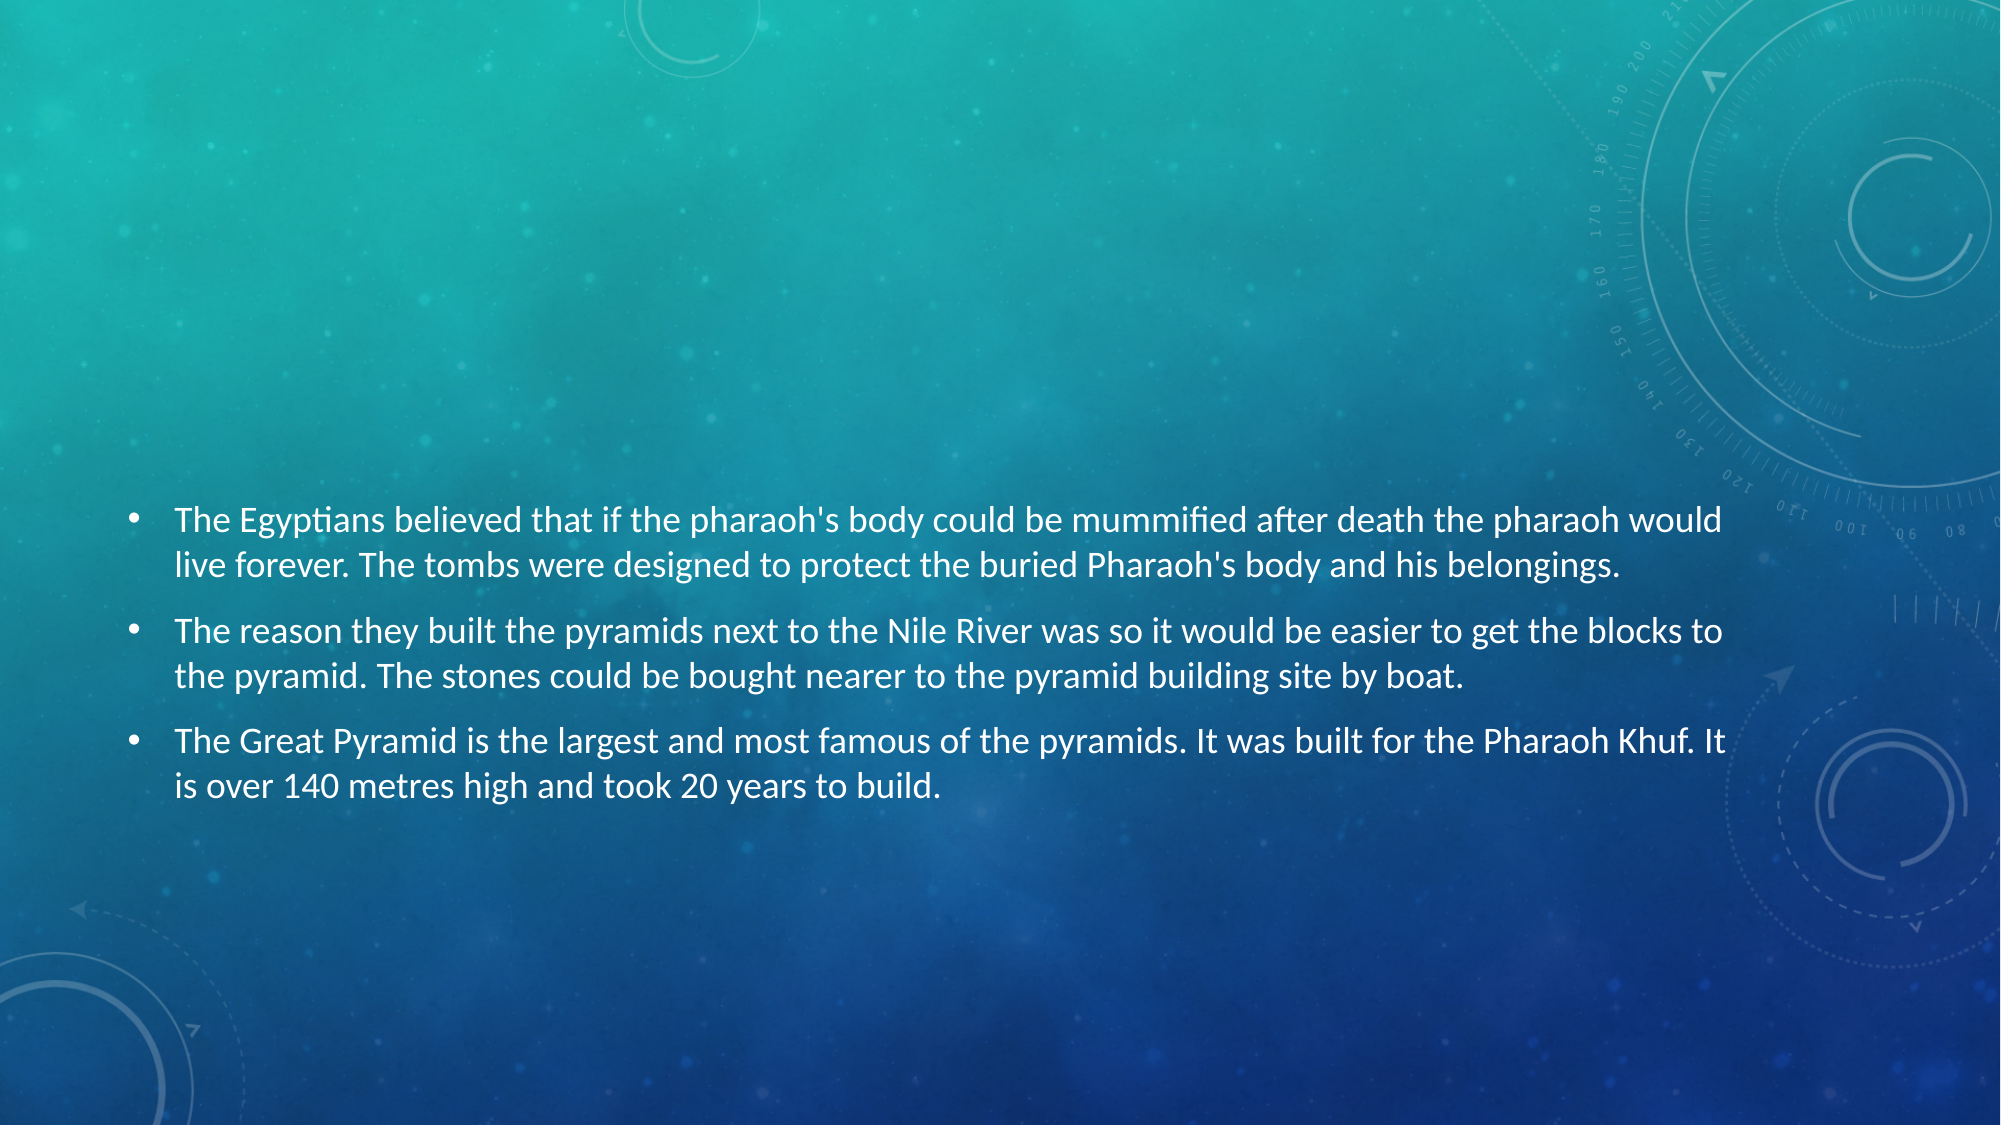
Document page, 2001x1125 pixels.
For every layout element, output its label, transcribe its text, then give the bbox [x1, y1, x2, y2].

picture [0, 0, 2001, 1125]
list The Egyptians believed that if the pharaoh's body could be mummified after death the pharaoh would live forever. The tombs were designed to protect the buried Pharaoh's body and his belongings. The reason they built the pyramids next to the Nile River was so it would be easier to get the blocks to the pyramid. The stones could be bought nearer to the pyramid building site by boat. The Great Pyramid is the largest and most famous of the pyramids. It was built for the Pharaoh Khuf. It is over 140 metres high and took 20 years to build. [112, 351, 1775, 950]
